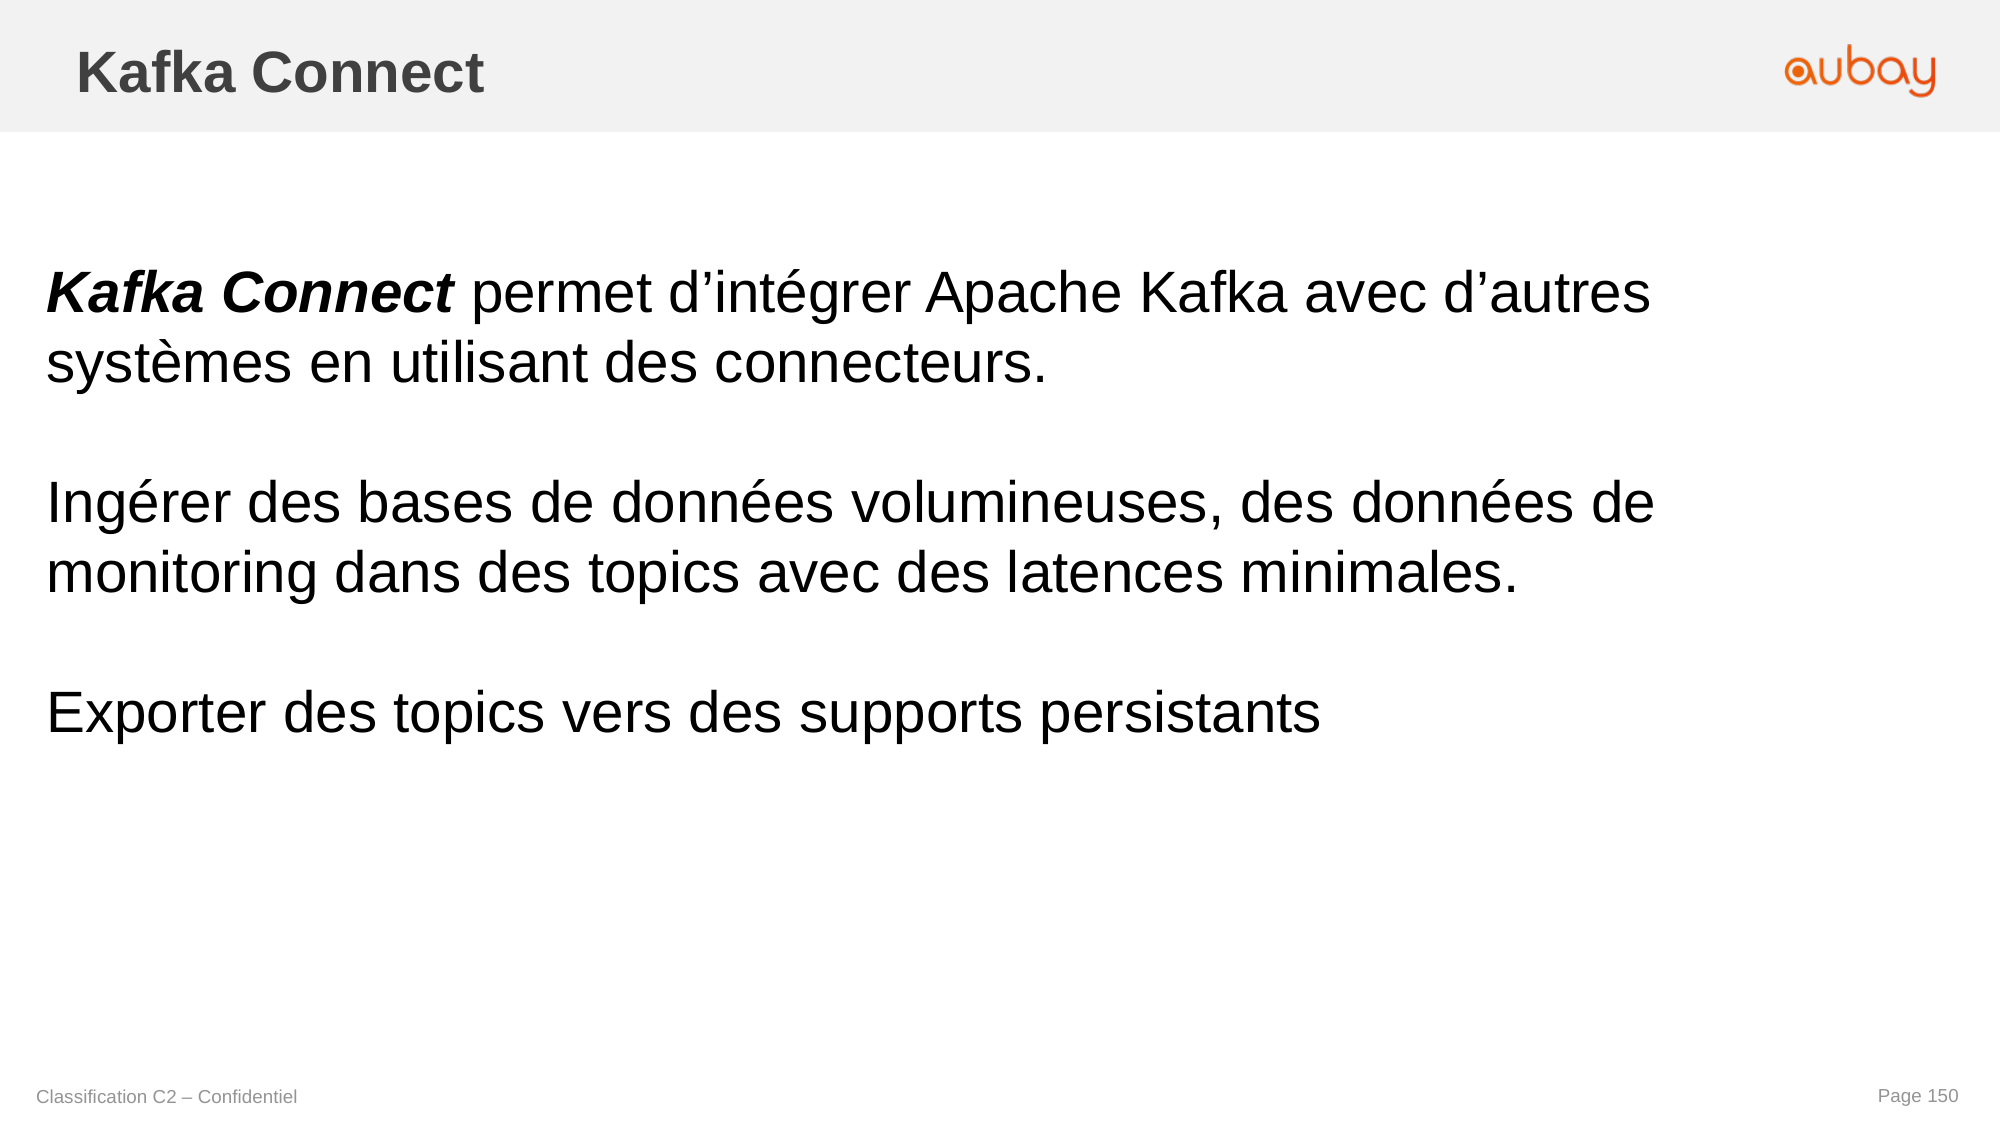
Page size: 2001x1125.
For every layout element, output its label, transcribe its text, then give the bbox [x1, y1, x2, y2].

picture [1781, 26, 1939, 116]
list Kafka Connect [61, 33, 1720, 115]
text_box Kafka Connect permet d’intégrer Apache Kafka avec d’autres systèmes en utilisant des connecteurs. Ingérer des bases de données volumineuses, des données de monitoring dans des topics avec des latences minimales. Exporter des topics vers des supports persistants [31, 151, 1689, 1072]
